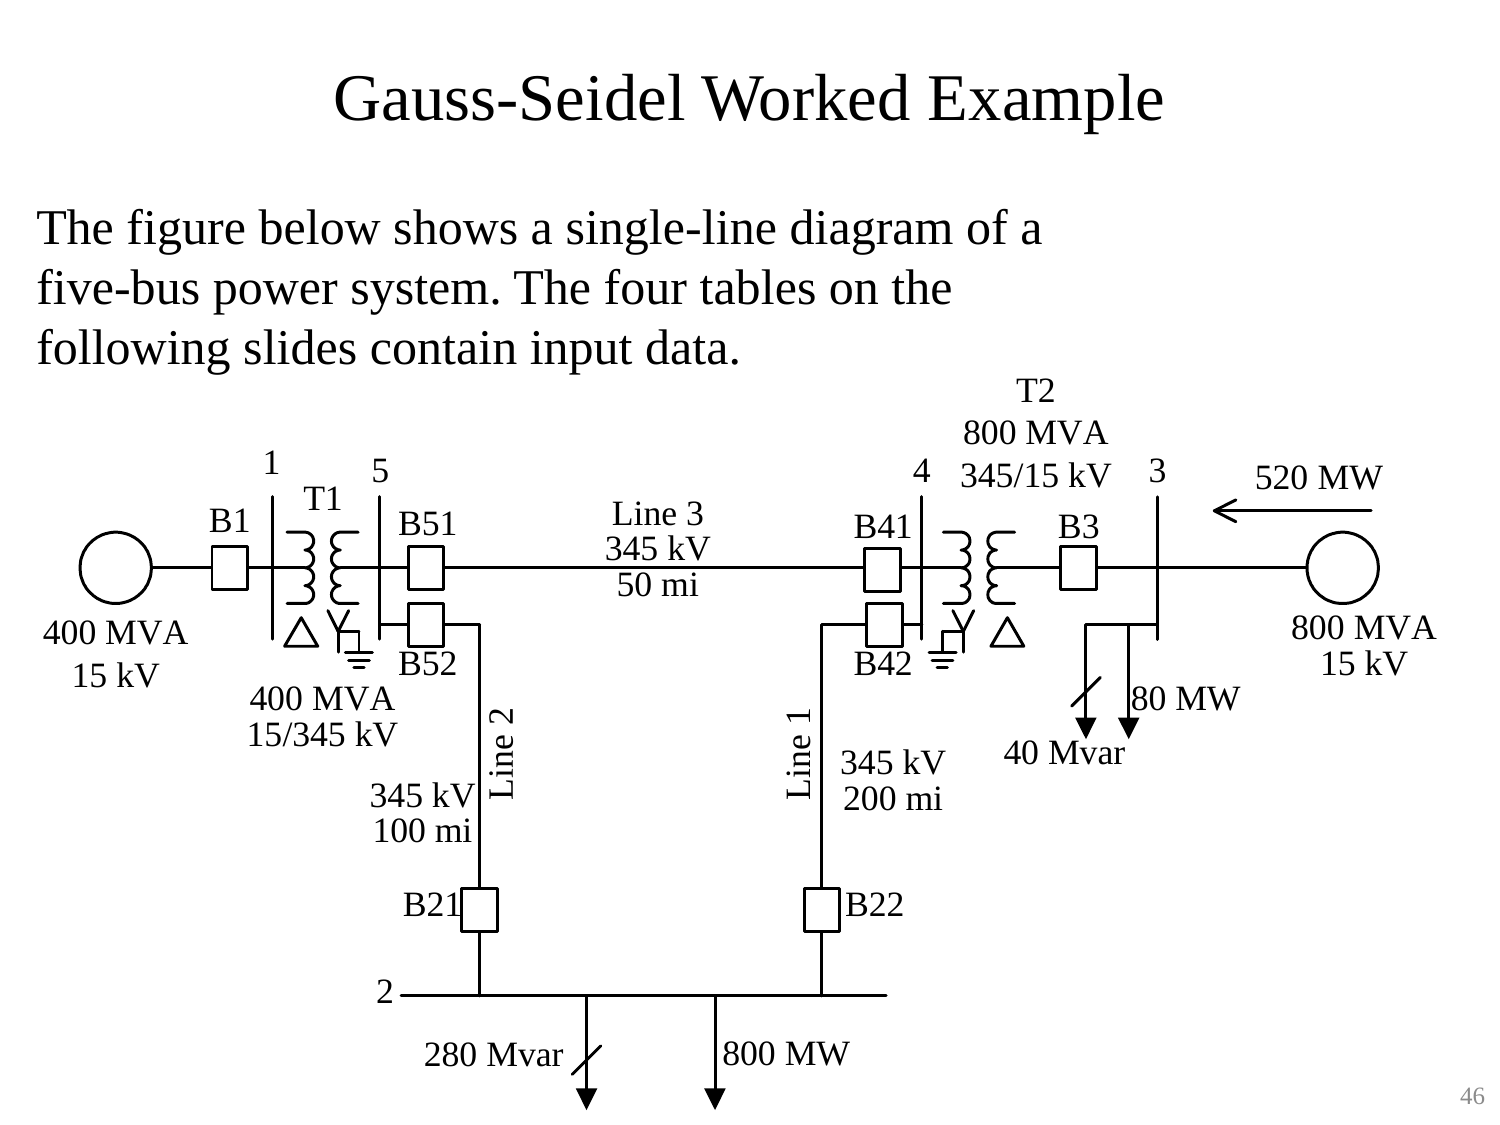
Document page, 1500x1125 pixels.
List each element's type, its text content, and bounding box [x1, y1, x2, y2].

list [40, 362, 1440, 1113]
slide_number 46 [1149, 1065, 1500, 1125]
text_box The figure below shows a single-line diagram of a five-bus power system. The four tables on the following slides contain input data. [21, 187, 1122, 383]
title Gauss-Seidel Worked Example [137, 0, 1363, 188]
